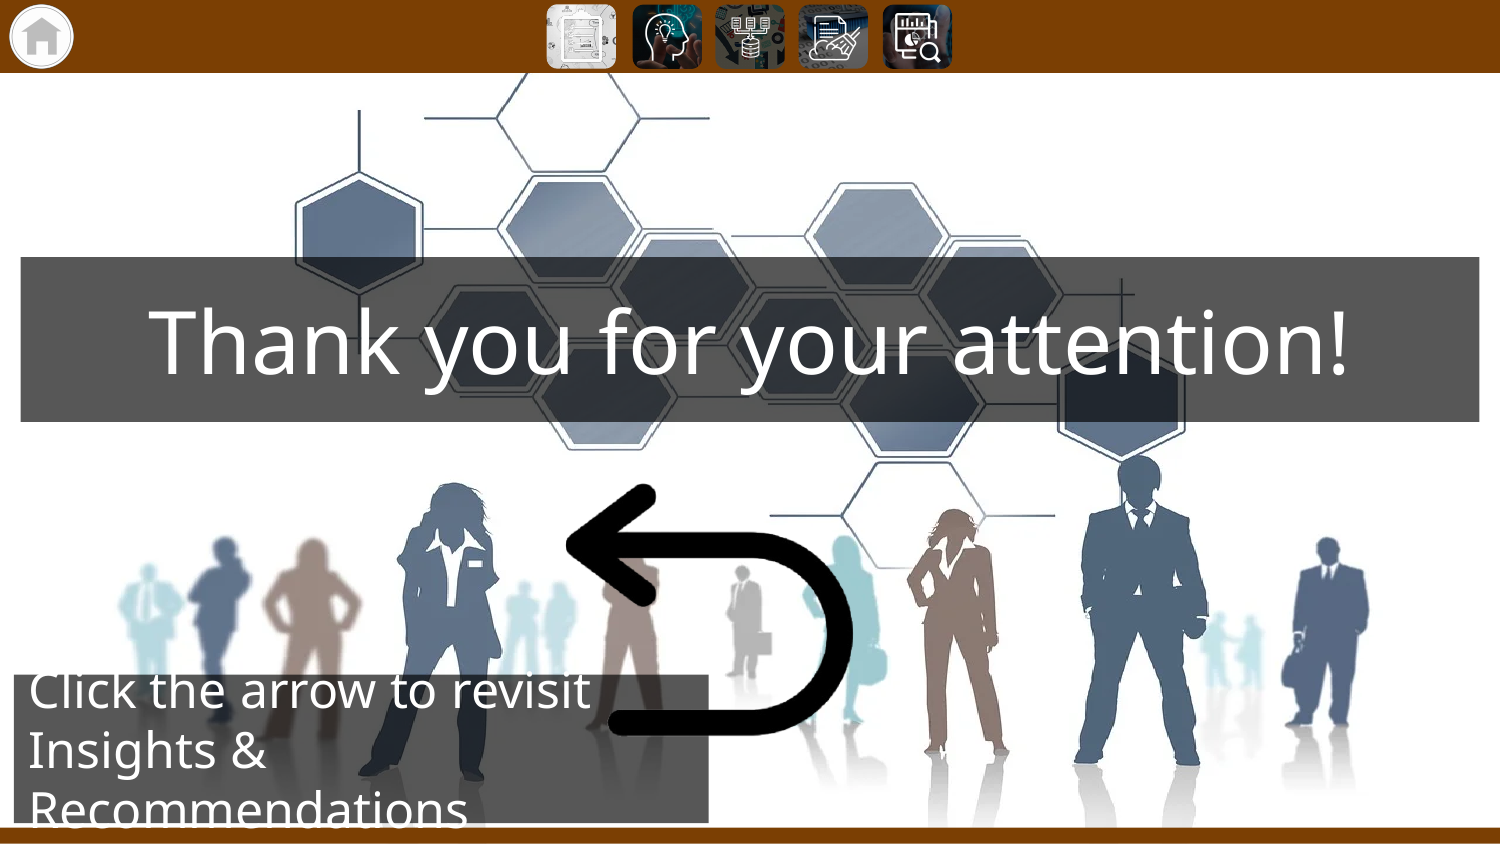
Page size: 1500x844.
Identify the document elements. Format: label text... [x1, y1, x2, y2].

picture [0, 74, 1500, 839]
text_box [798, 4, 869, 69]
text_box Thank you for your attention! [20, 257, 1480, 422]
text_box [715, 4, 785, 70]
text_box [632, 4, 703, 70]
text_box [882, 4, 953, 70]
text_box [0, 0, 1500, 74]
text_box Click the arrow to revisit Insights & Recommendations [13, 674, 505, 824]
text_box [546, 4, 617, 69]
